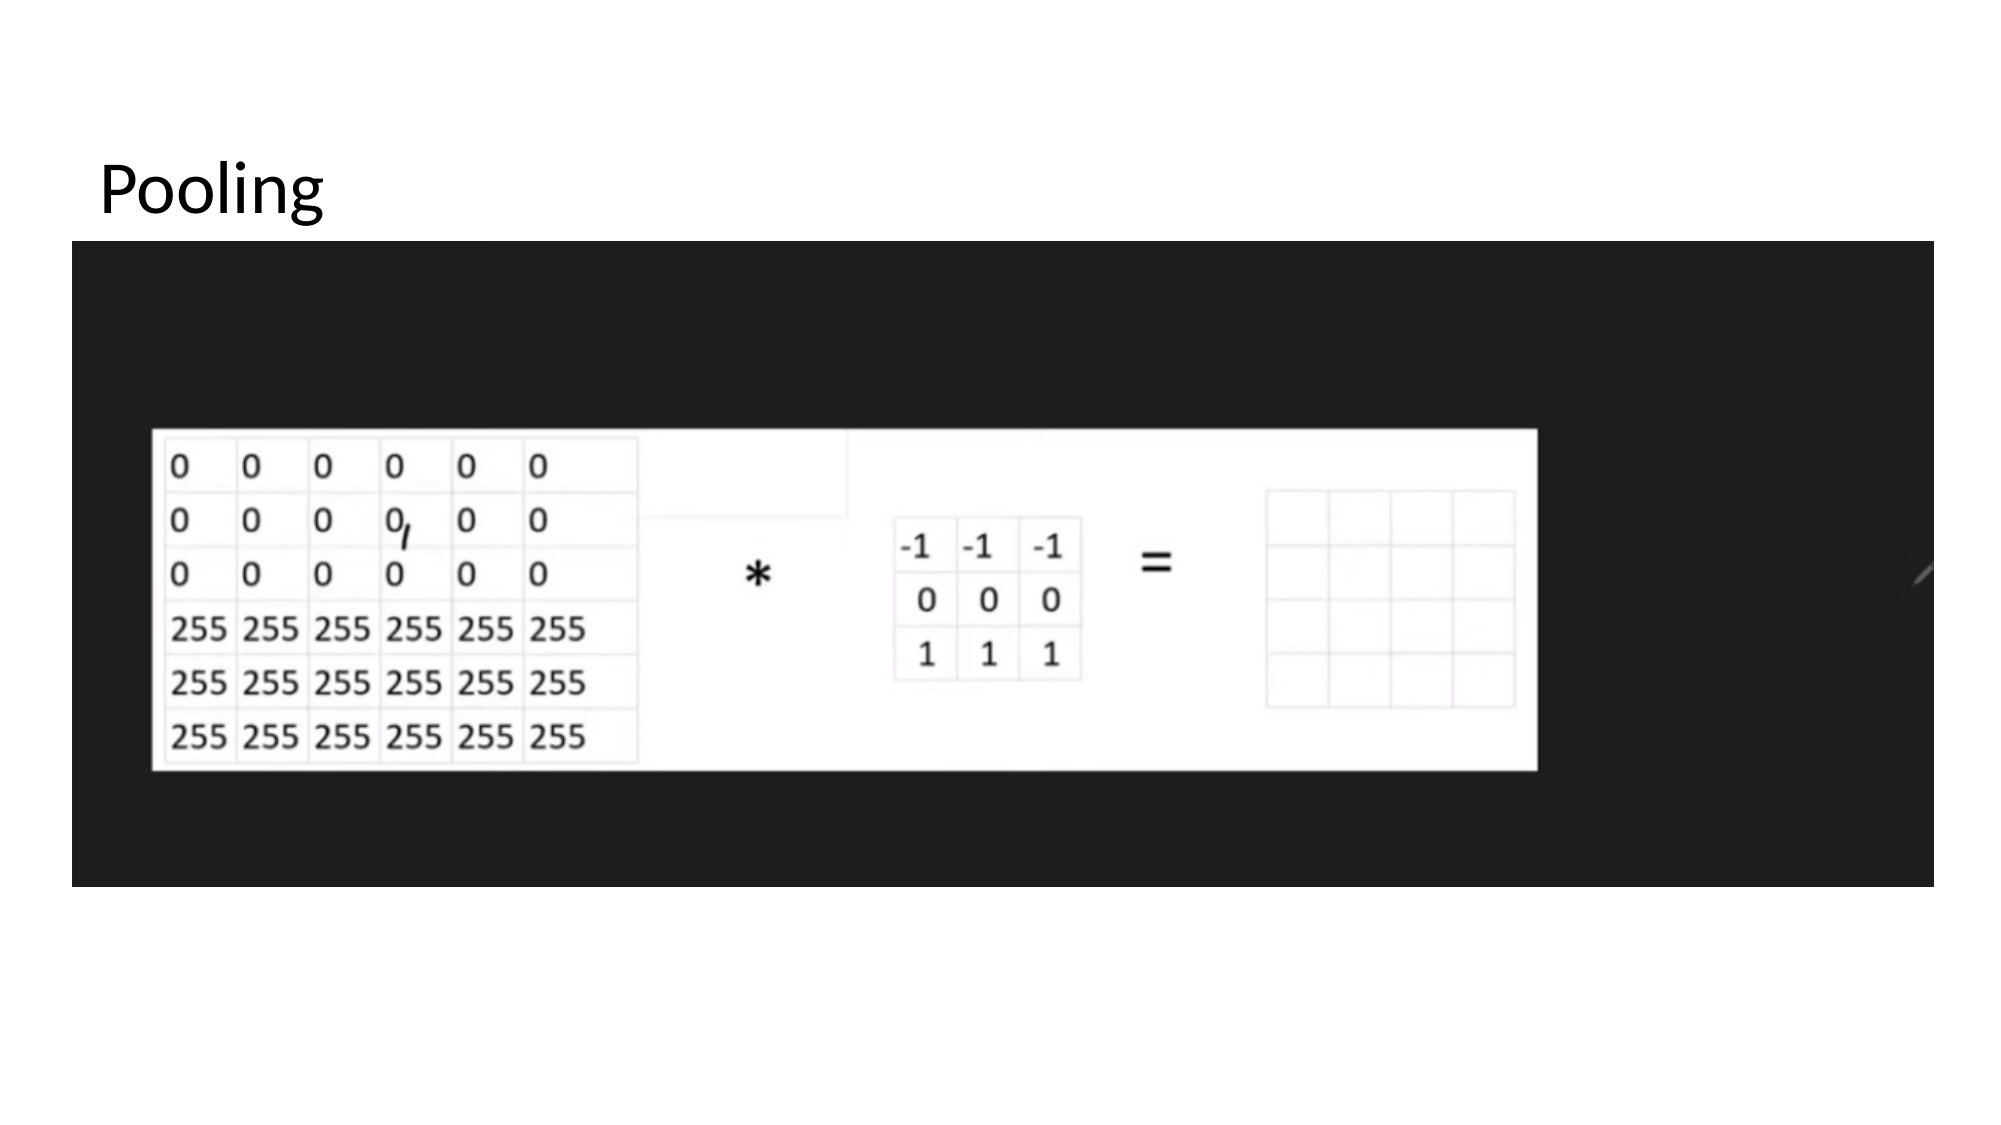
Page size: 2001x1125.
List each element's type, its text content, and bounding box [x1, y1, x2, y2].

text_box Pooling [84, 131, 318, 237]
picture [72, 63, 1934, 887]
